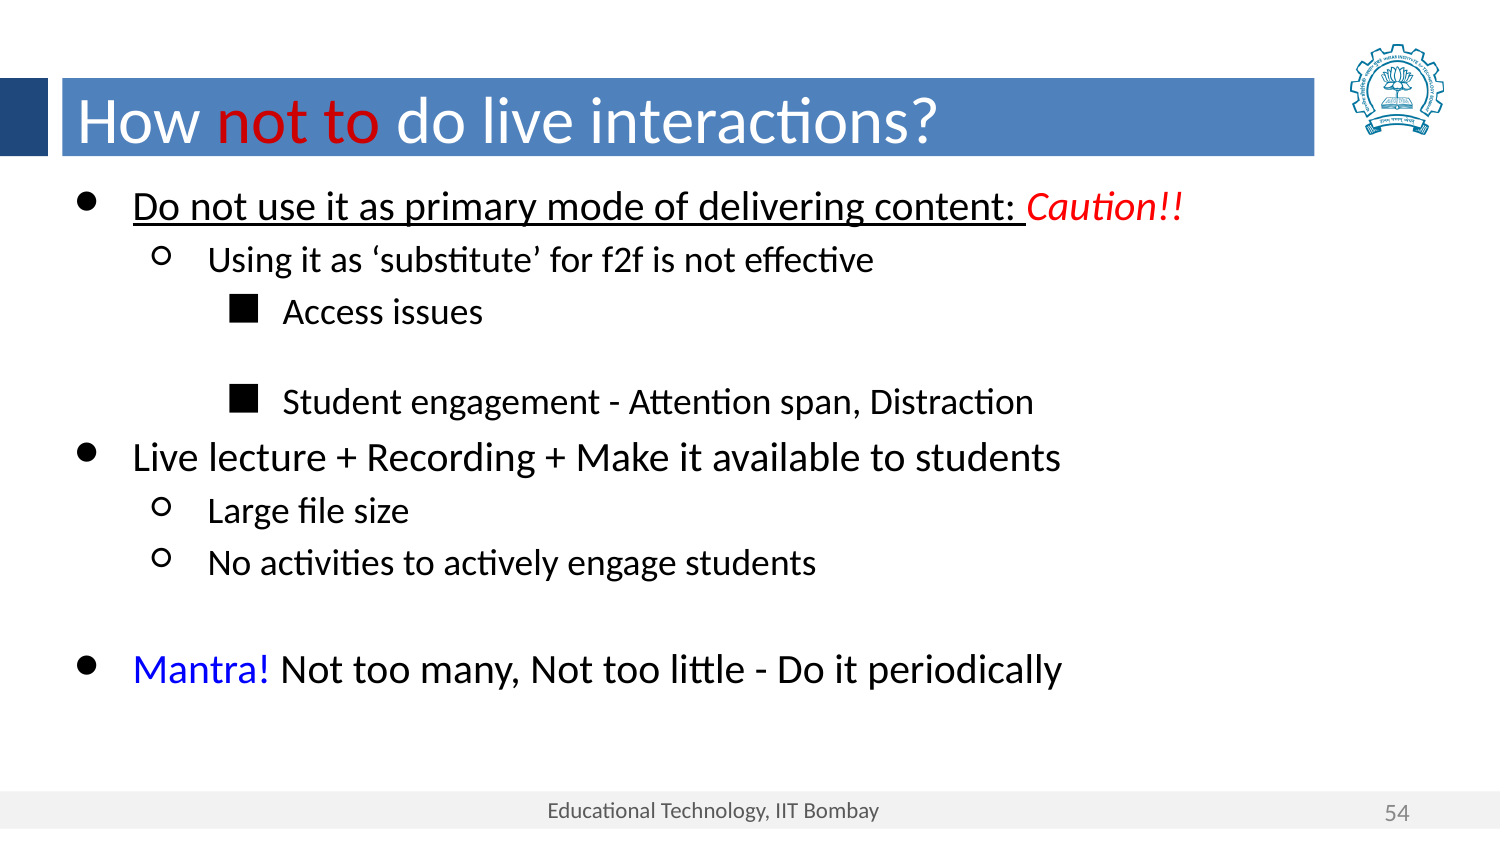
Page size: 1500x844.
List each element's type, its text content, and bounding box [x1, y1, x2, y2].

picture [1350, 44, 1444, 135]
slide_number 54 [1332, 789, 1425, 835]
picture [1374, 126, 1420, 135]
text_box Do not use it as primary mode of delivering content: Caution!! Using it as ‘substitute’ for f2f is not effective Access issues Student engagement - Attention span, Distraction Live lecture + Recording + Make it available to students Large file size No activities to actively engage students Mantra! Not too many, Not too little - Do it periodically [50, 163, 1318, 643]
list How not to do live interactions? [62, 78, 1325, 156]
